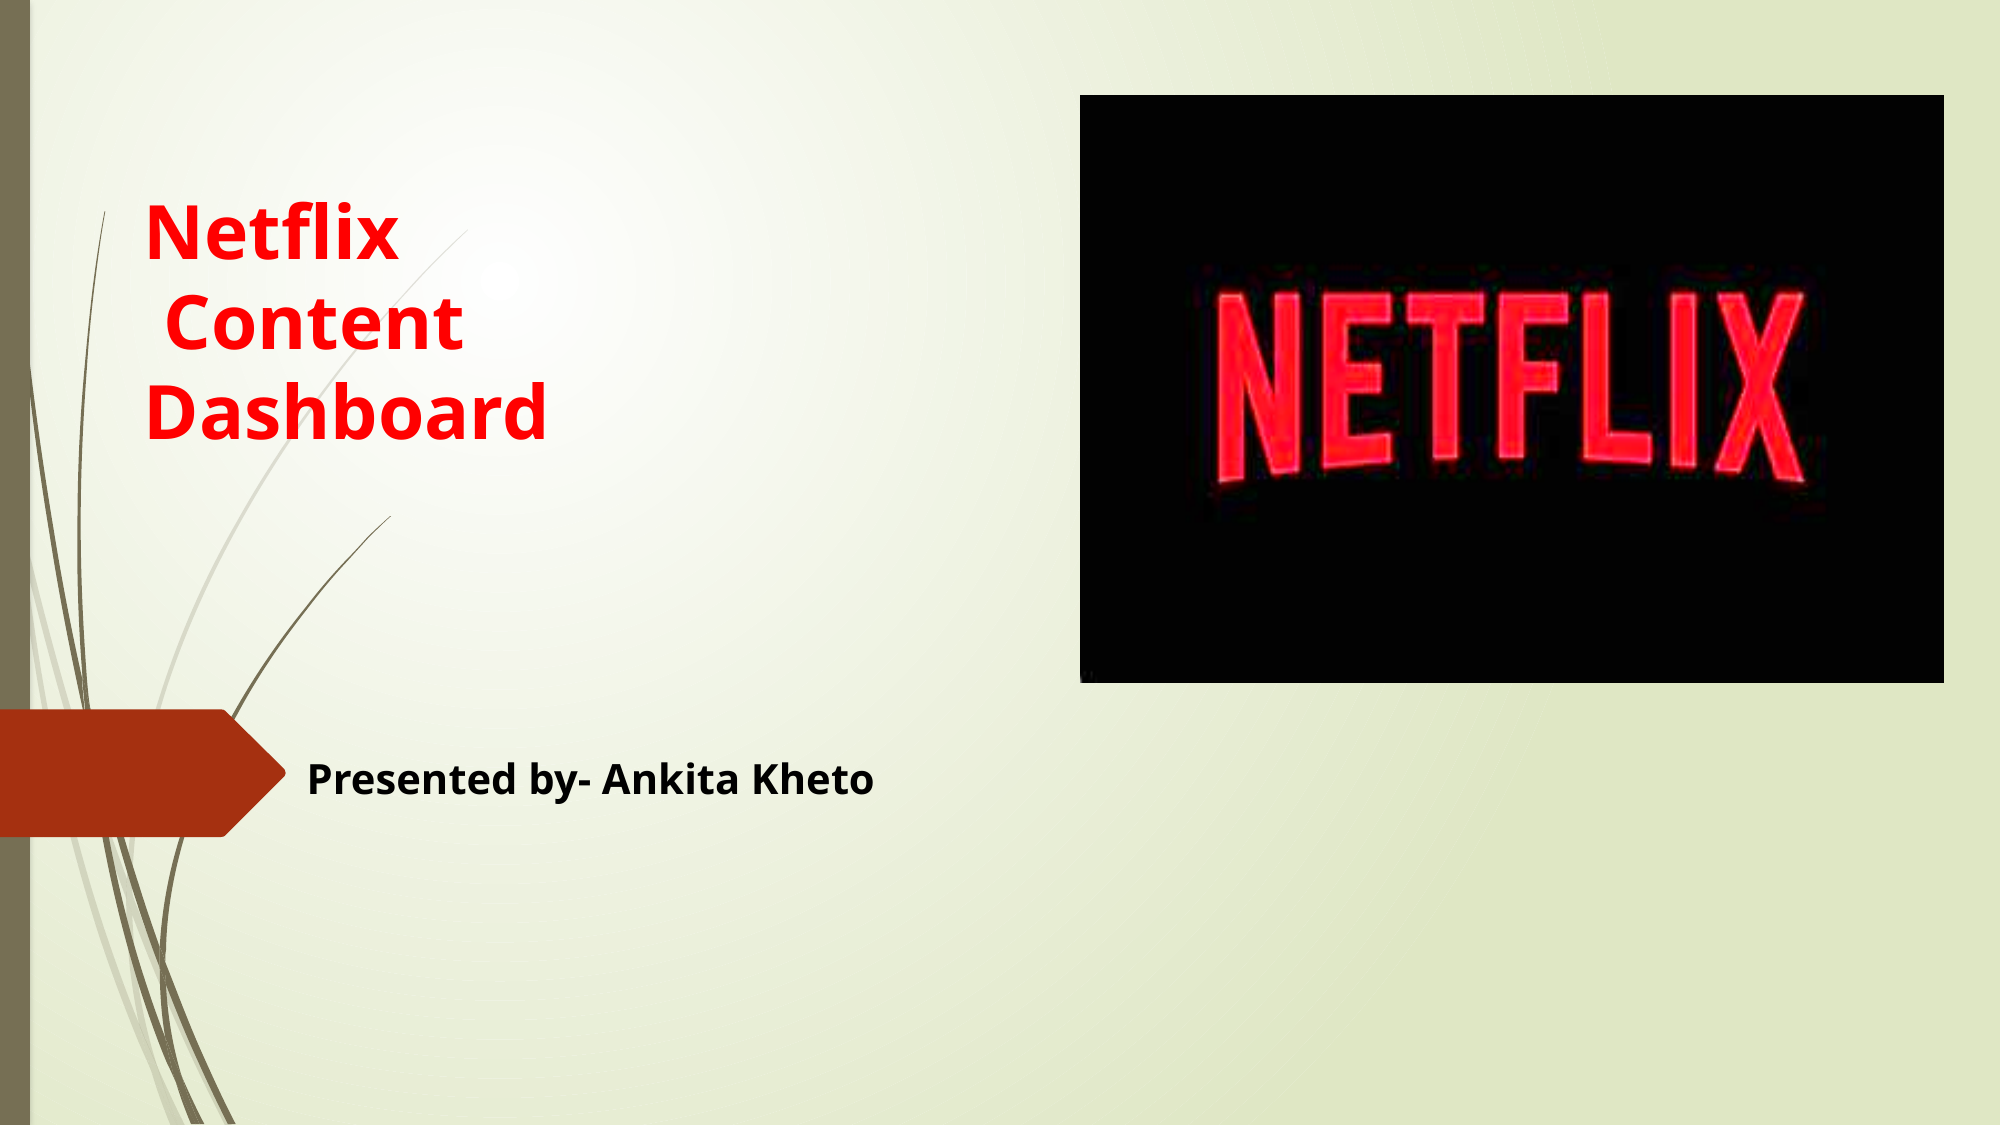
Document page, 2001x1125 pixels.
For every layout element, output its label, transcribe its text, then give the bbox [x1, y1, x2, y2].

text_box [176, 55, 1162, 348]
text_box Presented by- Ankita Kheto [291, 745, 1012, 811]
text_box Netflix Content Dashboard [129, 176, 920, 462]
picture [1080, 94, 1944, 683]
